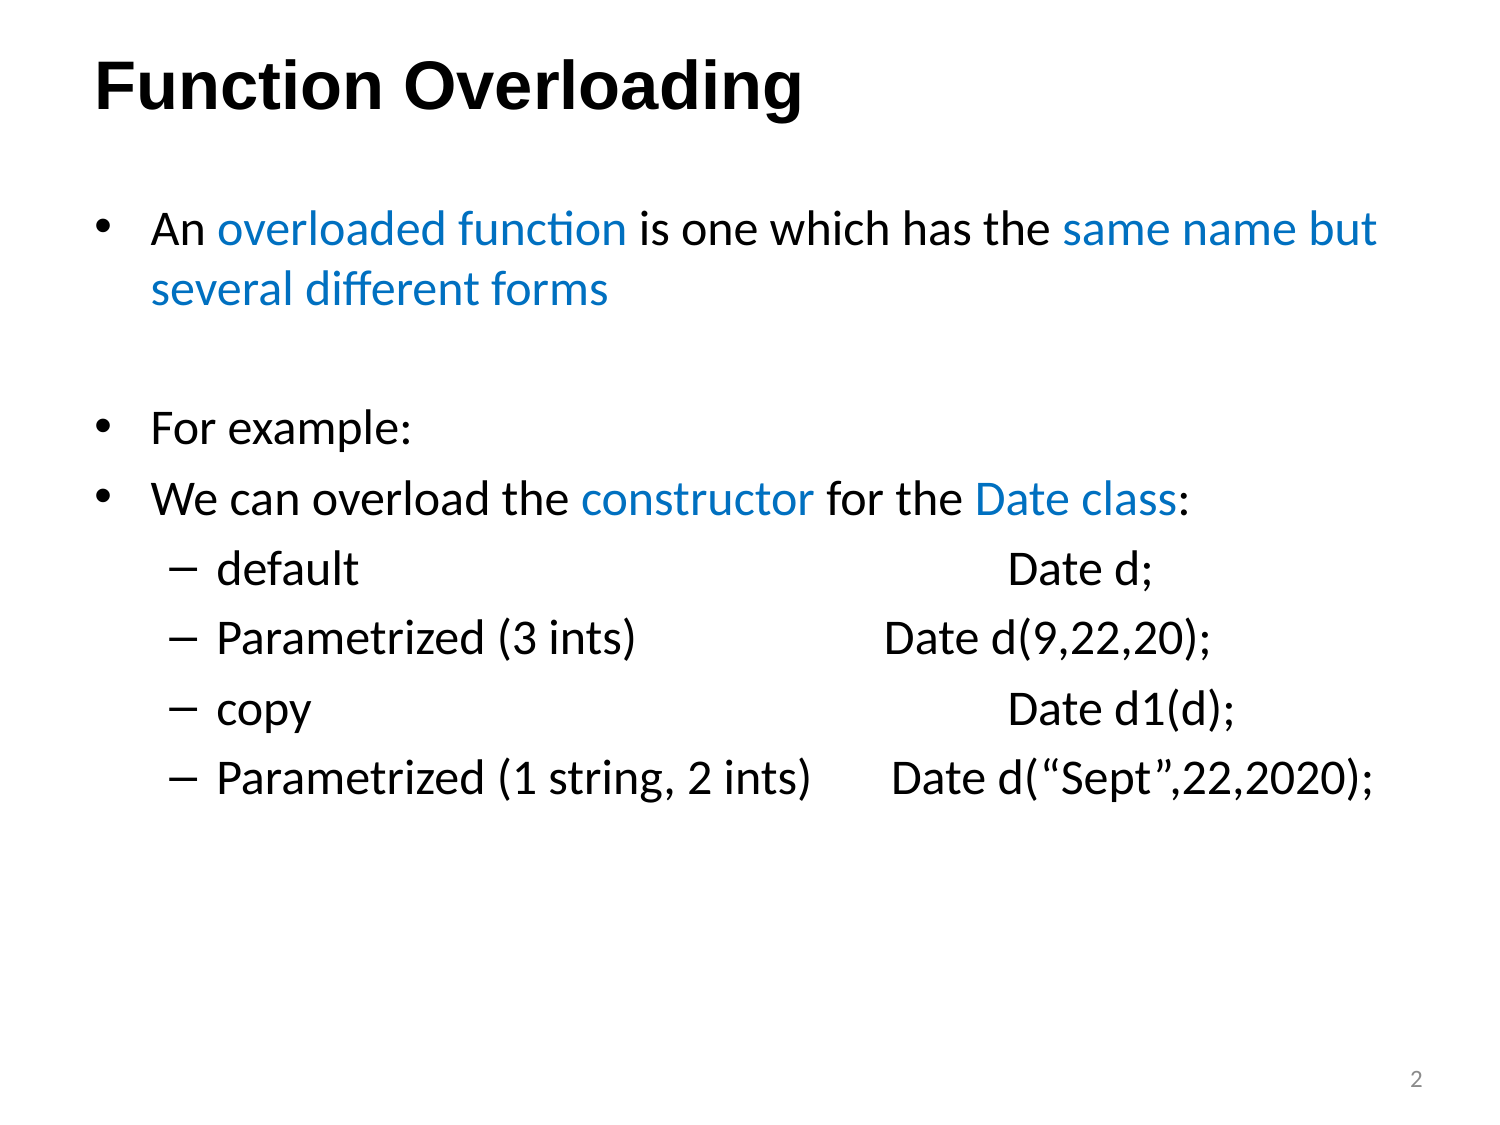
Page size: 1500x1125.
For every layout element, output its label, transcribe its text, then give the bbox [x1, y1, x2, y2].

title Function Overloading [79, 14, 1417, 151]
slide_number 2 [1087, 1047, 1438, 1108]
list An overloaded function is one which has the same name but several different forms For example: We can overload the constructor for the Date class: default Date d; Parametrized (3 ints) Date d(9,22,20); copy Date d1(d); Parametrized (1 string, 2 ints) Date d(“Sept”,22,2020); [79, 187, 1417, 1043]
